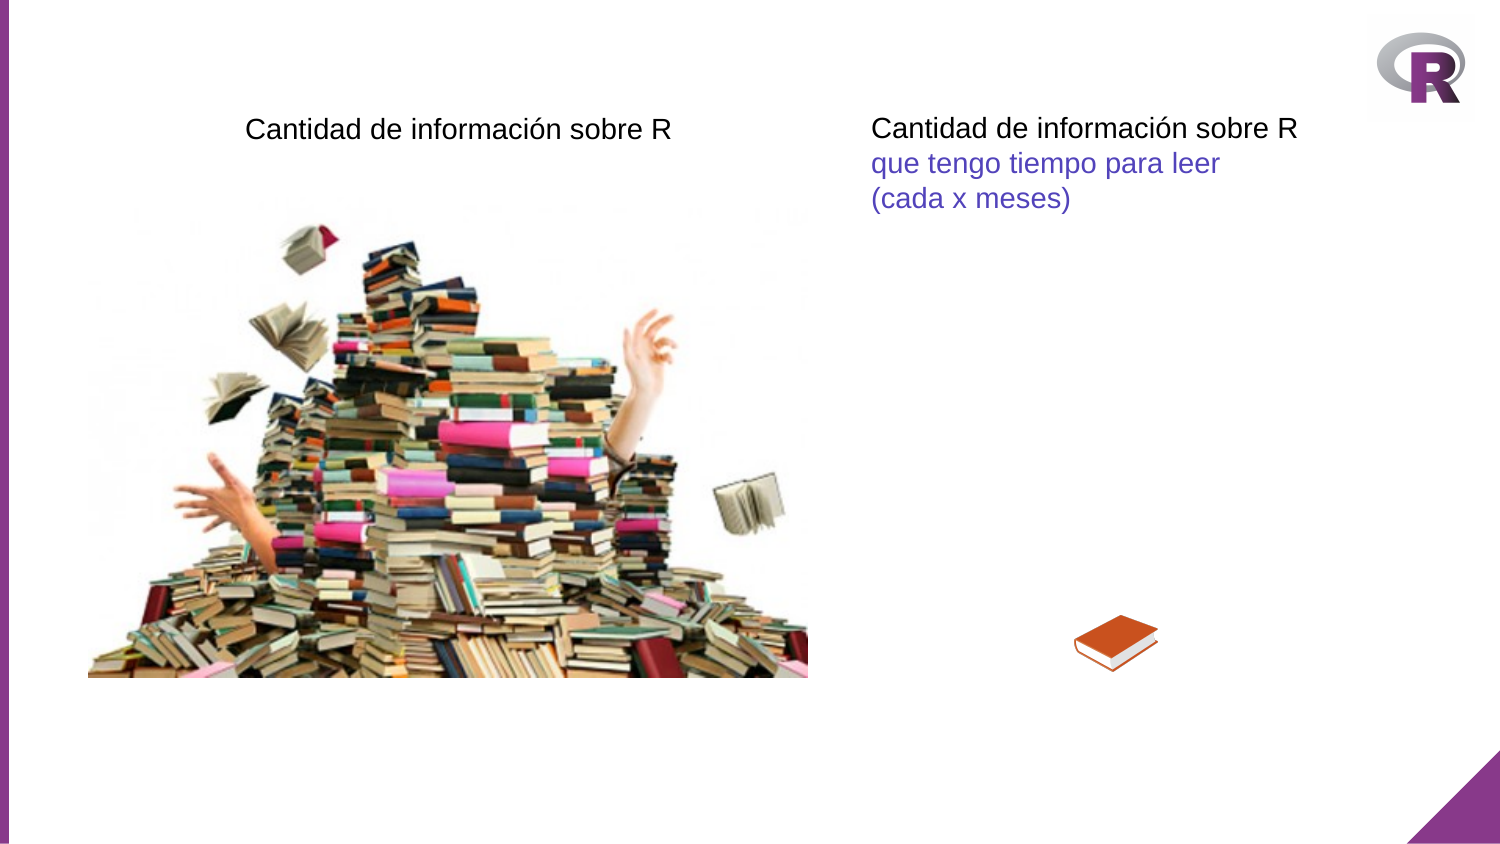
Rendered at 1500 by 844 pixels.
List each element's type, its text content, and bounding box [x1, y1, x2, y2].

picture [1074, 614, 1158, 673]
text_box Cantidad de información sobre R [230, 102, 833, 153]
text_box Cantidad de información sobre R que tengo tiempo para leer (cada x meses) [856, 101, 1459, 222]
picture [88, 197, 808, 678]
picture [1367, 14, 1475, 122]
